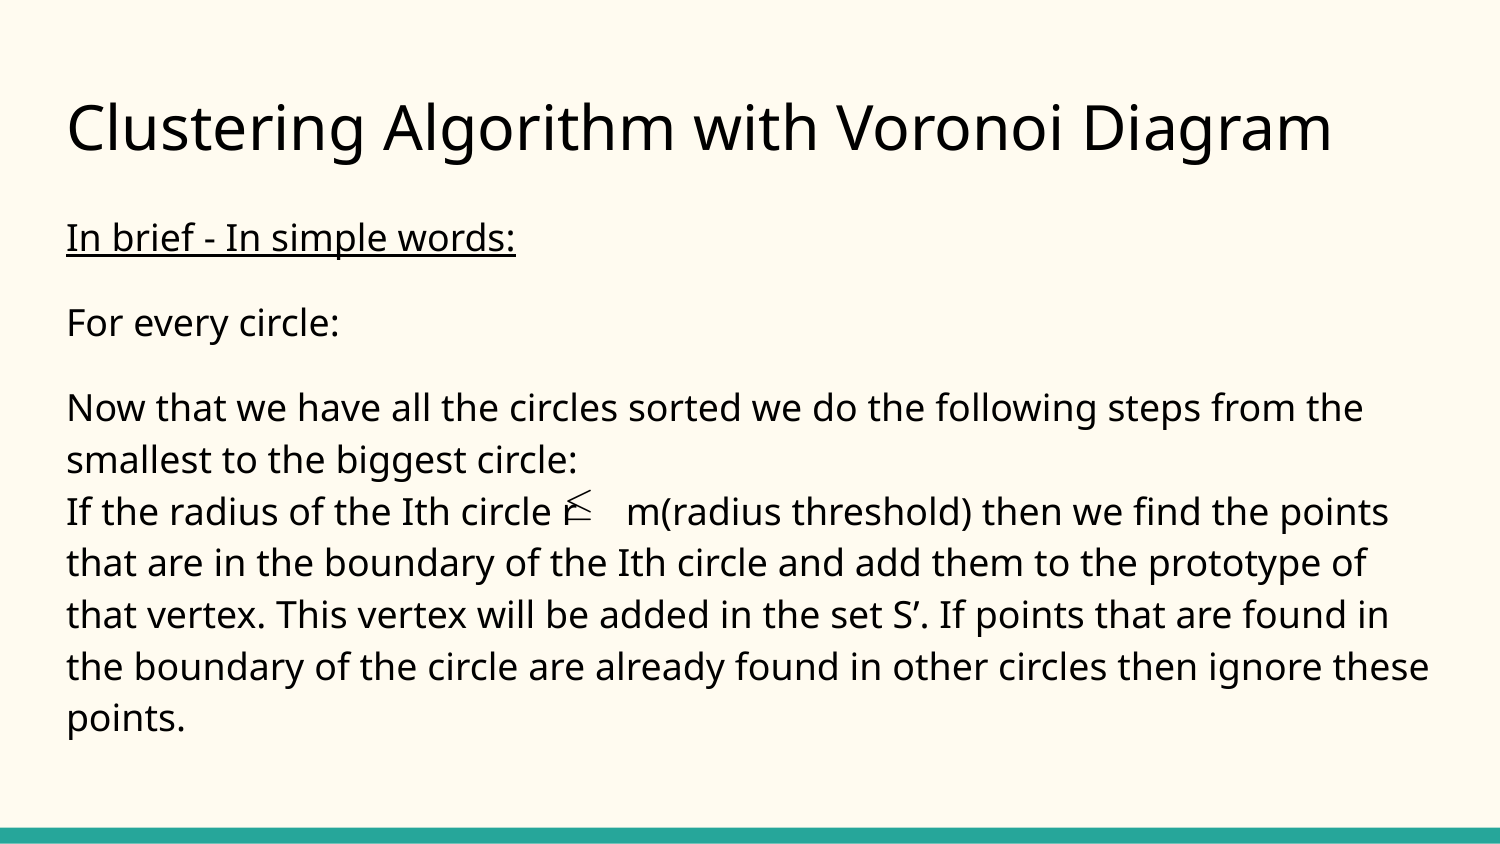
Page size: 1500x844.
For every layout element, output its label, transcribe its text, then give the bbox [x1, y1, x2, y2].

list In brief - In simple words: For every circle: Now that we have all the circles sorted we do the following steps from the smallest to the biggest circle: If the radius of the Ith circle r m(radius threshold) then we find the points that are in the boundary of the Ith circle and add them to the prototype of that vertex. This vertex will be added in the set S’. If points that are found in the boundary of the circle are already found in other circles then ignore these points. [51, 192, 1449, 750]
picture [563, 486, 596, 525]
title Clustering Algorithm with Voronoi Diagram [51, 72, 1449, 174]
